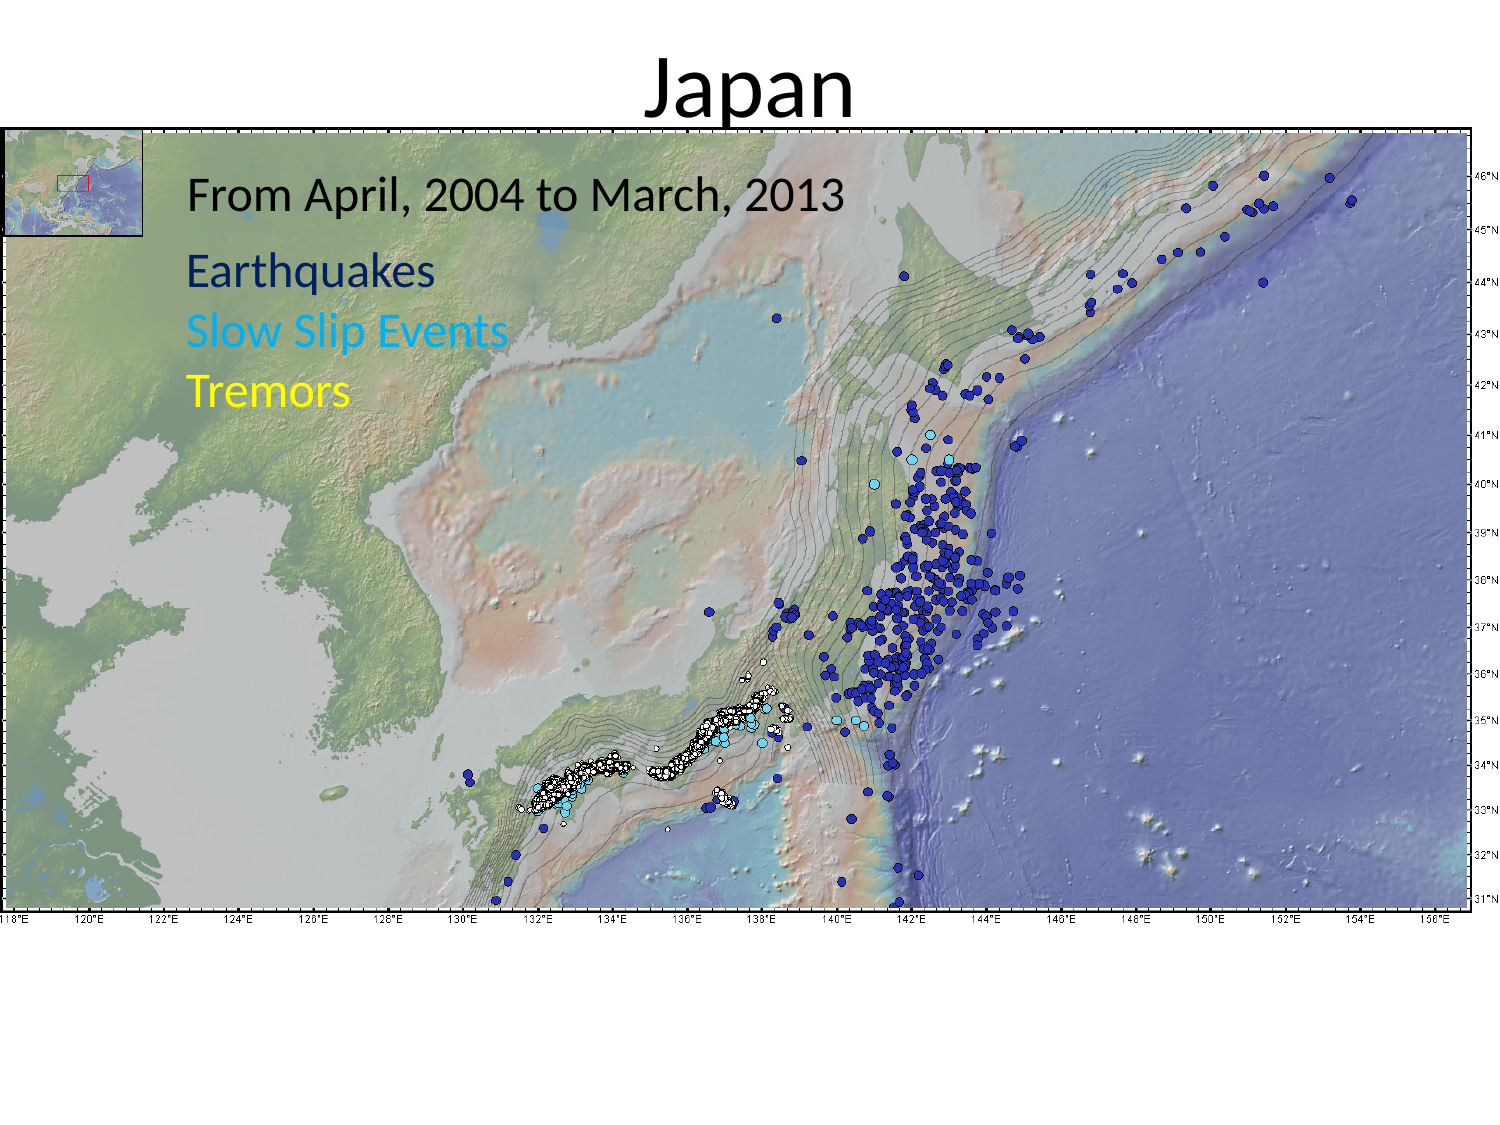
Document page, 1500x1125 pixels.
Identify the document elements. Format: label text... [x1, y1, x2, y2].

title Japan [0, 0, 1500, 126]
picture [0, 127, 1500, 925]
